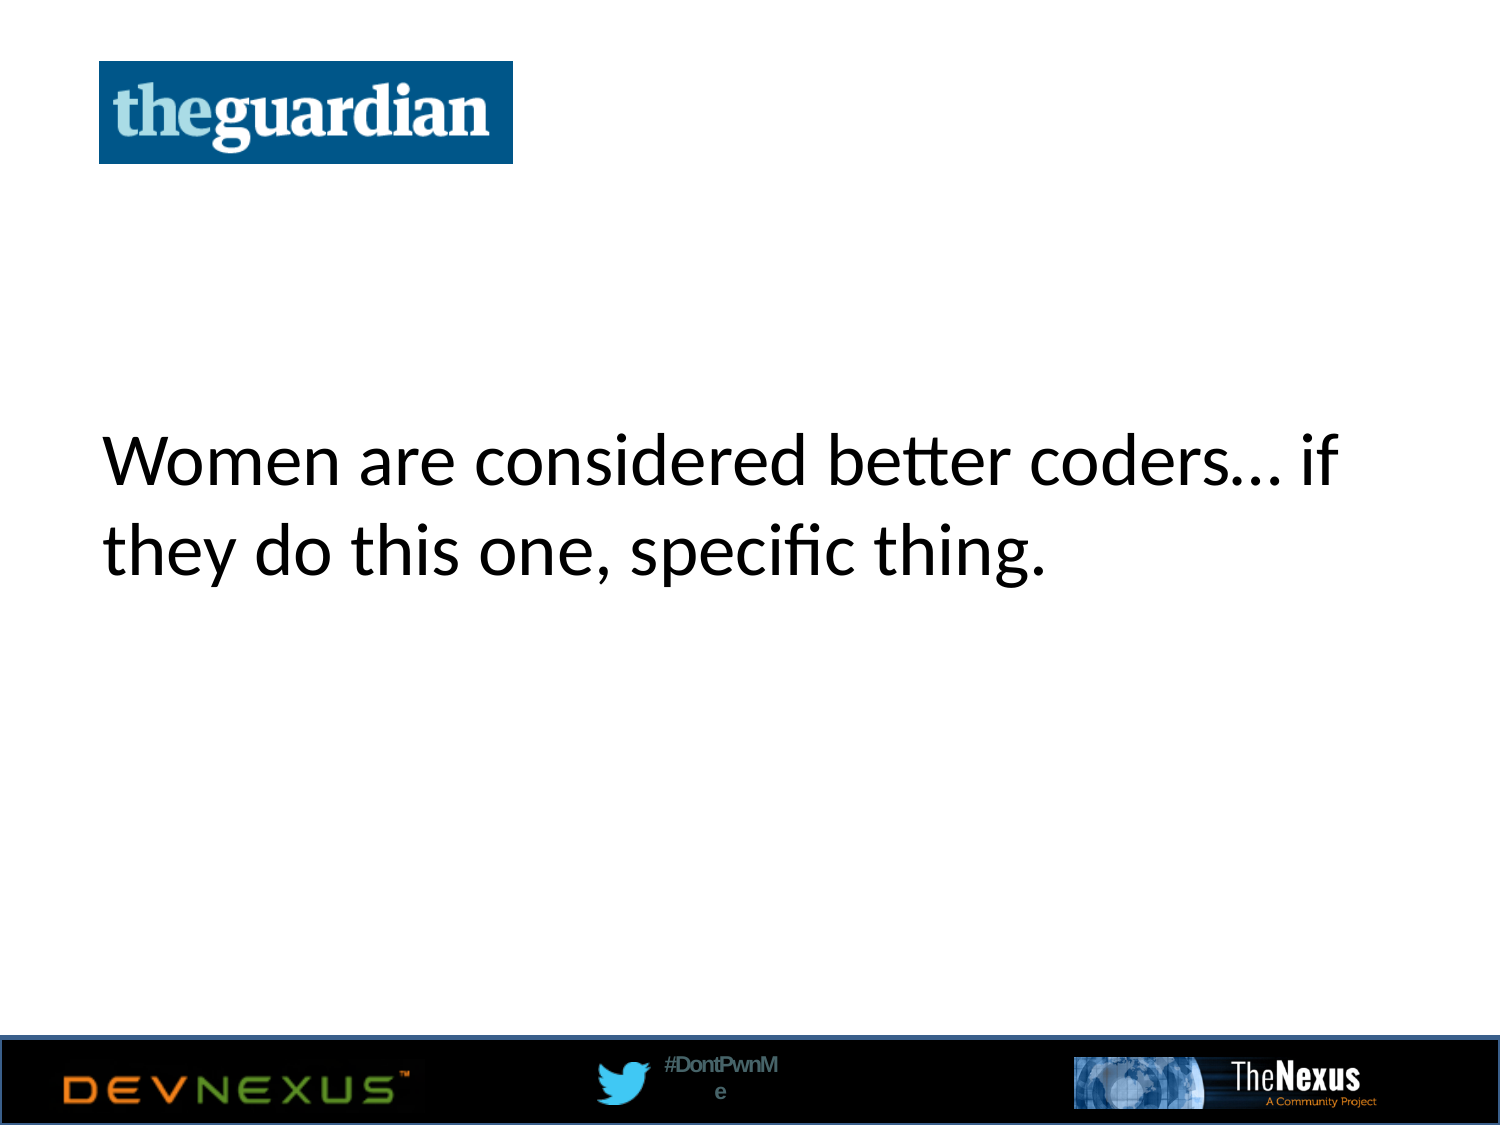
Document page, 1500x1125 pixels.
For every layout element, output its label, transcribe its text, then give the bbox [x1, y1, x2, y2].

picture [99, 61, 513, 165]
picture [1074, 1057, 1388, 1109]
picture [597, 1062, 651, 1105]
text_box Women are considered better coders… if they do this one, specific thing. [87, 403, 1400, 598]
picture [49, 1059, 425, 1113]
